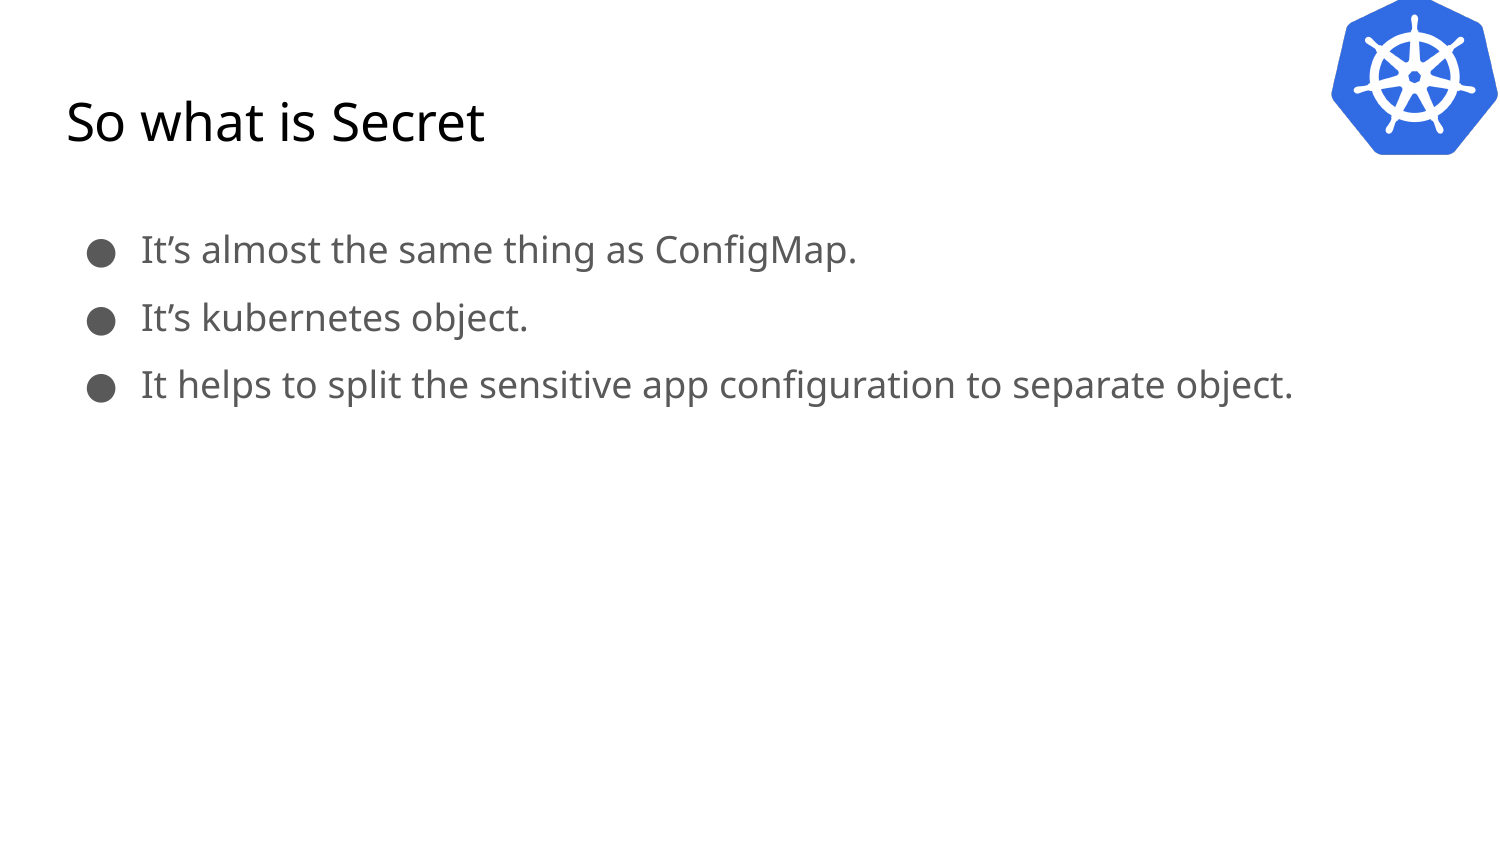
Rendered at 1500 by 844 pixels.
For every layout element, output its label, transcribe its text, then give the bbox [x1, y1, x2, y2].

title So what is Secret [51, 72, 1449, 167]
list It’s almost the same thing as ConfigMap. It’s kubernetes object. It helps to split the sensitive app configuration to separate object. [51, 189, 1449, 750]
picture [1329, 0, 1500, 157]
